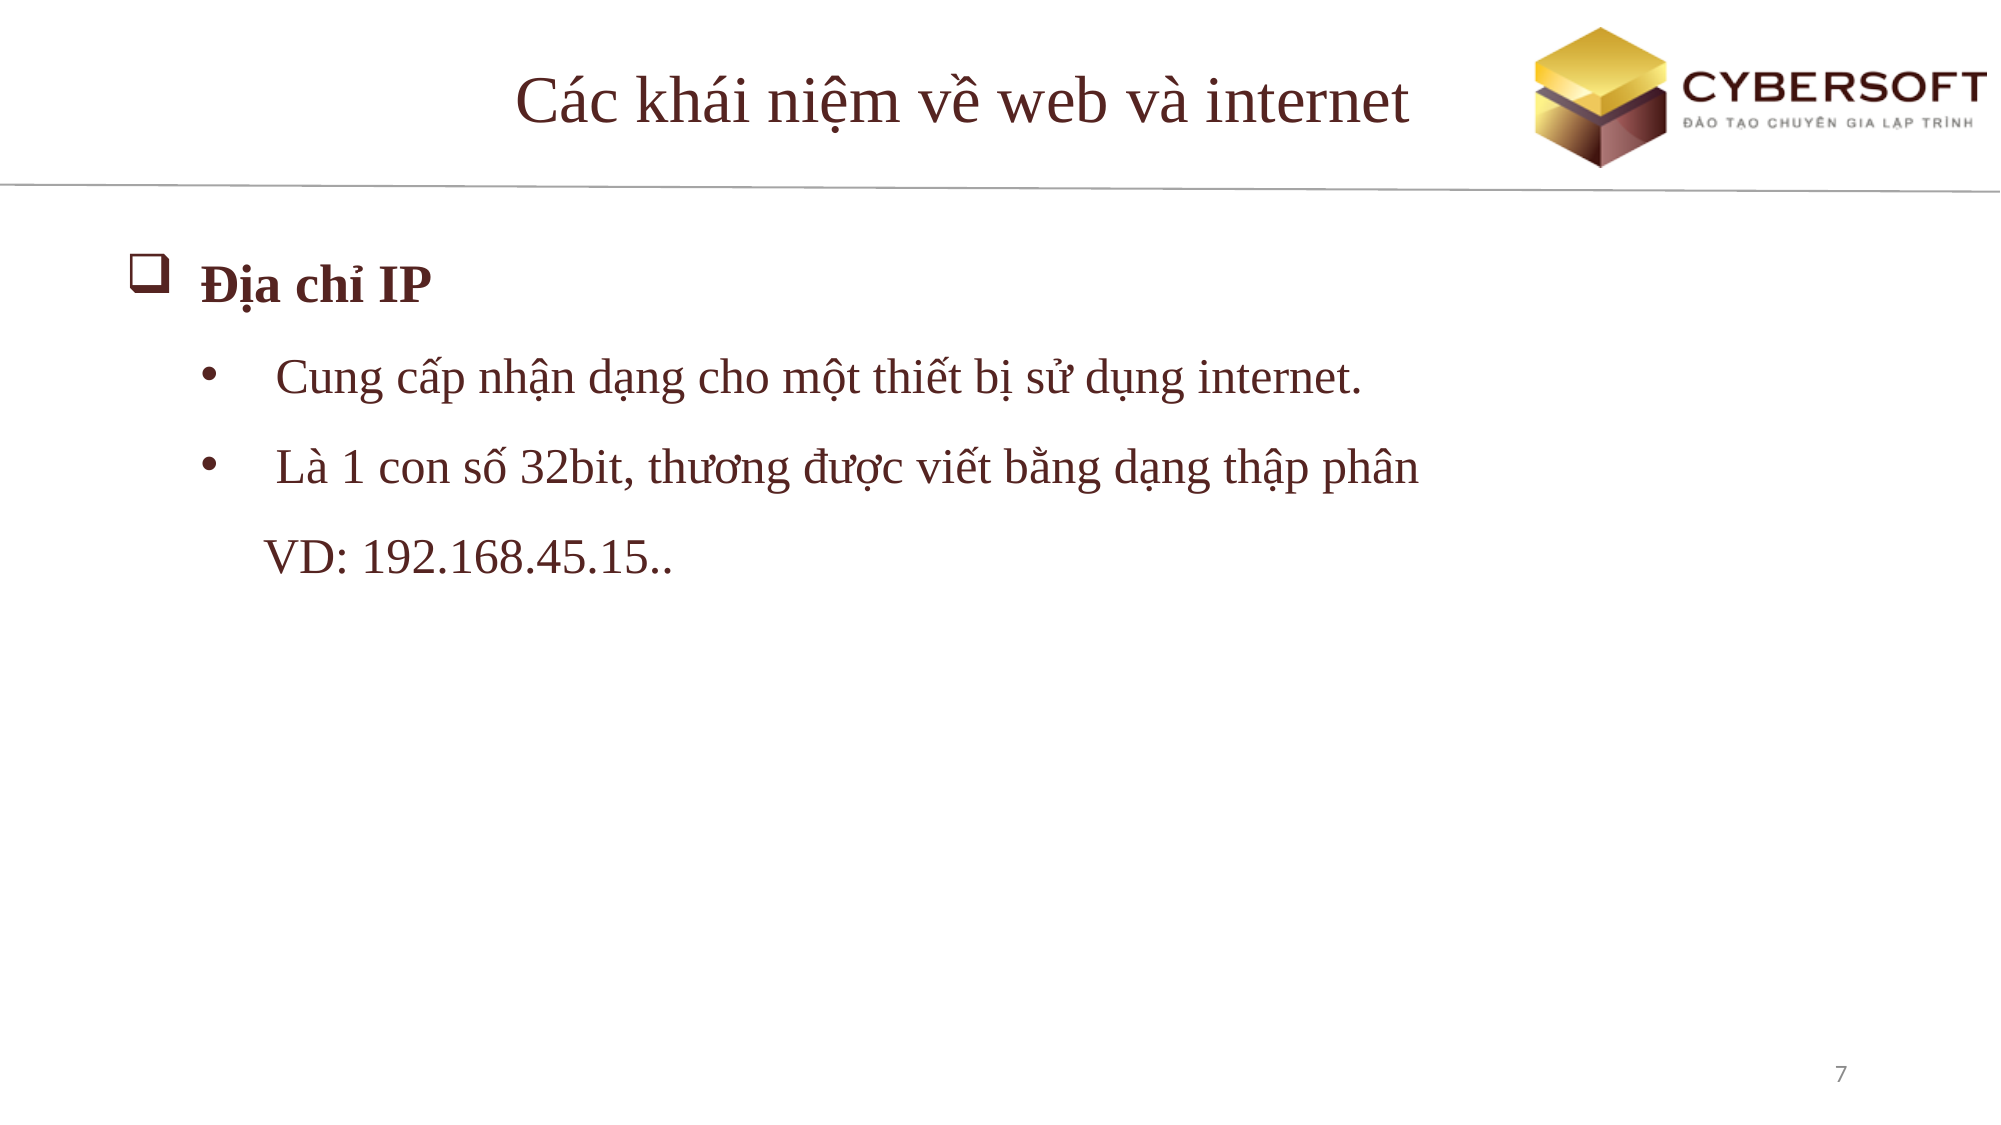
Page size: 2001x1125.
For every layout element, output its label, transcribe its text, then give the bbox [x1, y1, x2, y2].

slide_number 7 [1412, 1042, 1863, 1103]
picture [1525, 27, 1987, 168]
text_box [0, 184, 2000, 192]
text_box Địa chỉ IP Cung cấp nhận dạng cho một thiết bị sử dụng internet. Là 1 con số 32bit, thương được viết bằng dạng thập phân VD: 192.168.45.15.. [35, 208, 1781, 681]
text_box Các khái niệm về web và internet [468, 48, 1458, 143]
